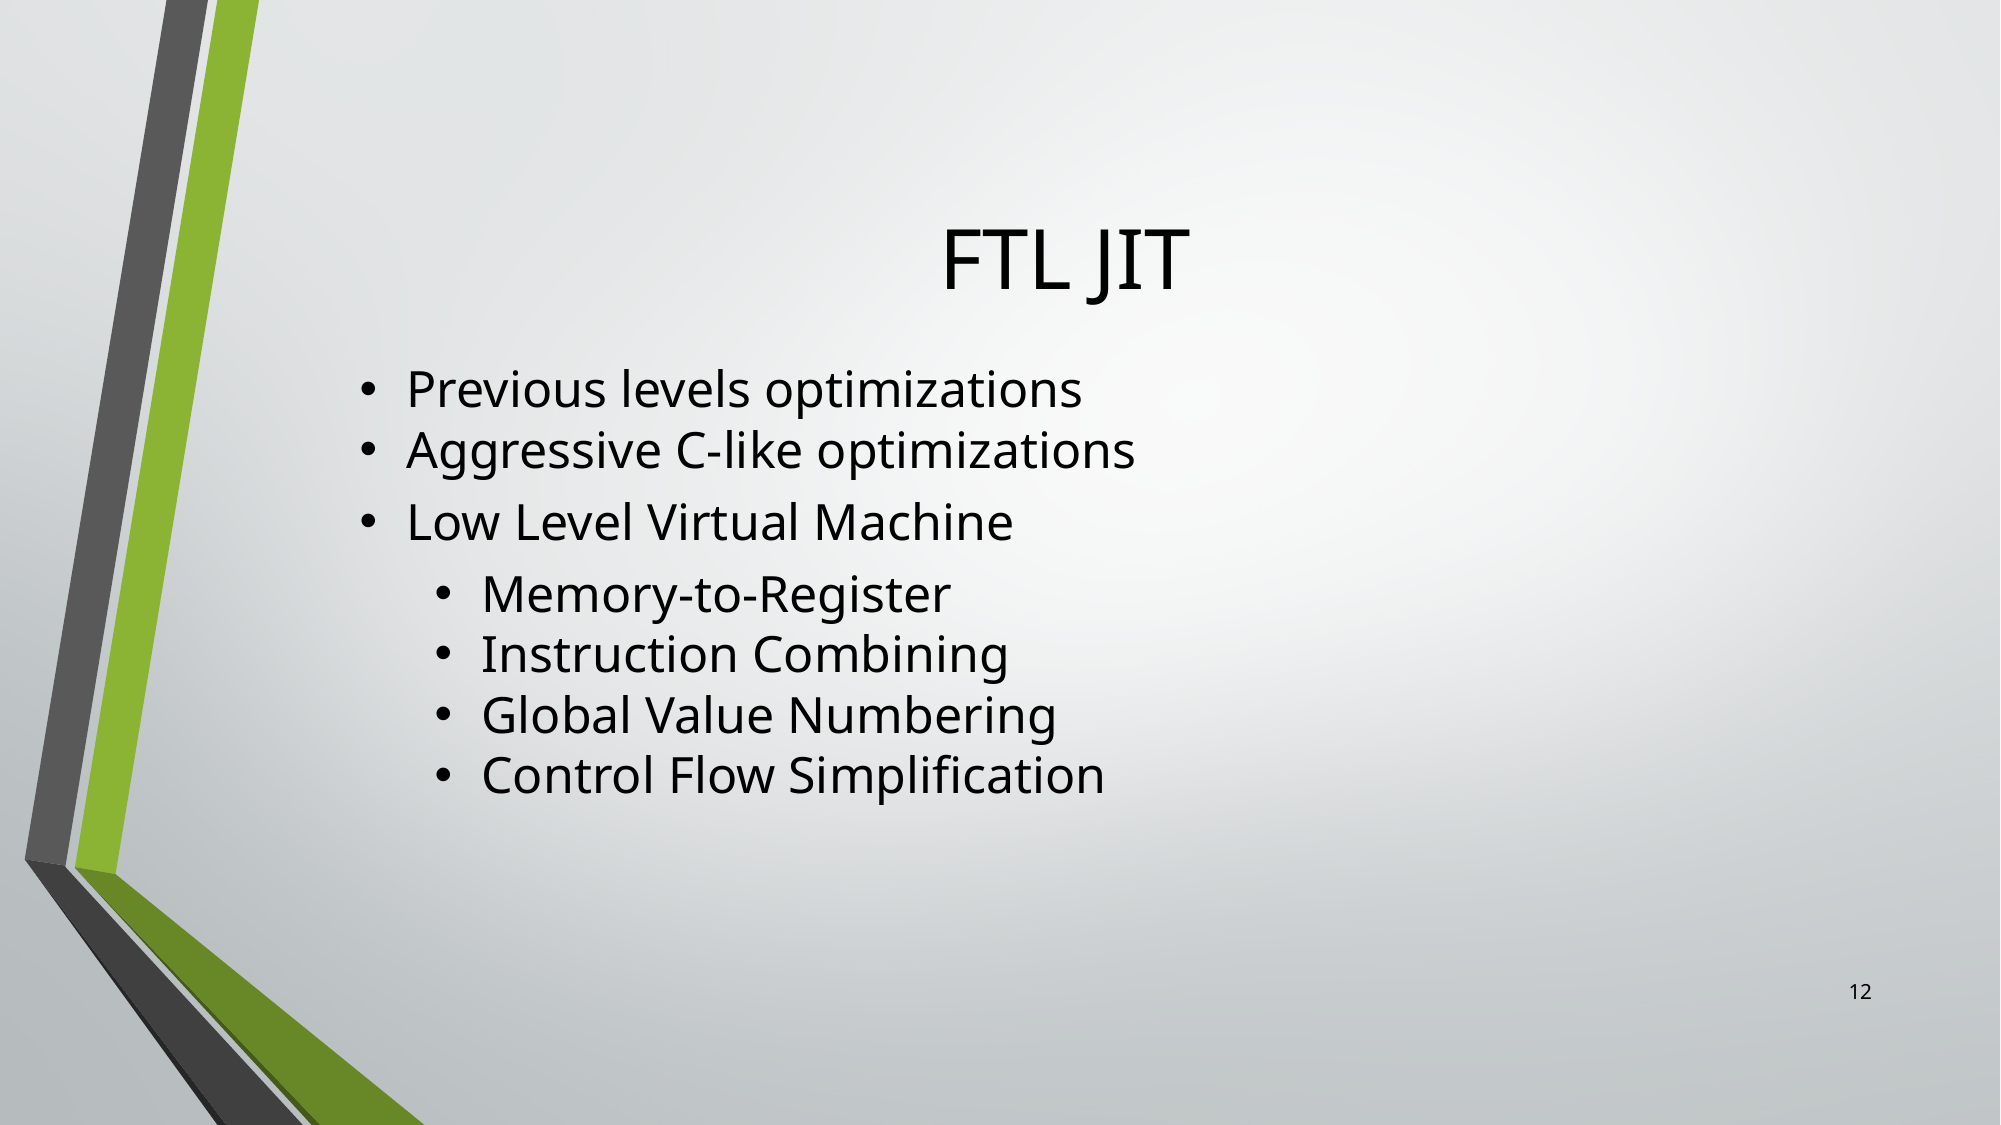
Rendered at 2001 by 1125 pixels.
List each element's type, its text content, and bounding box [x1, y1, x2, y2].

text_box Previous levels optimizations [344, 350, 1380, 411]
slide_number 12 [1796, 962, 1887, 1023]
text_box Instruction Combining [344, 615, 1380, 676]
text_box Global Value Numbering [344, 676, 1380, 736]
text_box Memory-to-Register [344, 554, 1380, 615]
title FTL JIT [243, 112, 1887, 400]
text_box Aggressive C-like optimizations [344, 411, 1380, 483]
text_box Control Flow Simplification [344, 736, 1380, 812]
text_box Low Level Virtual Machine [344, 483, 1380, 554]
